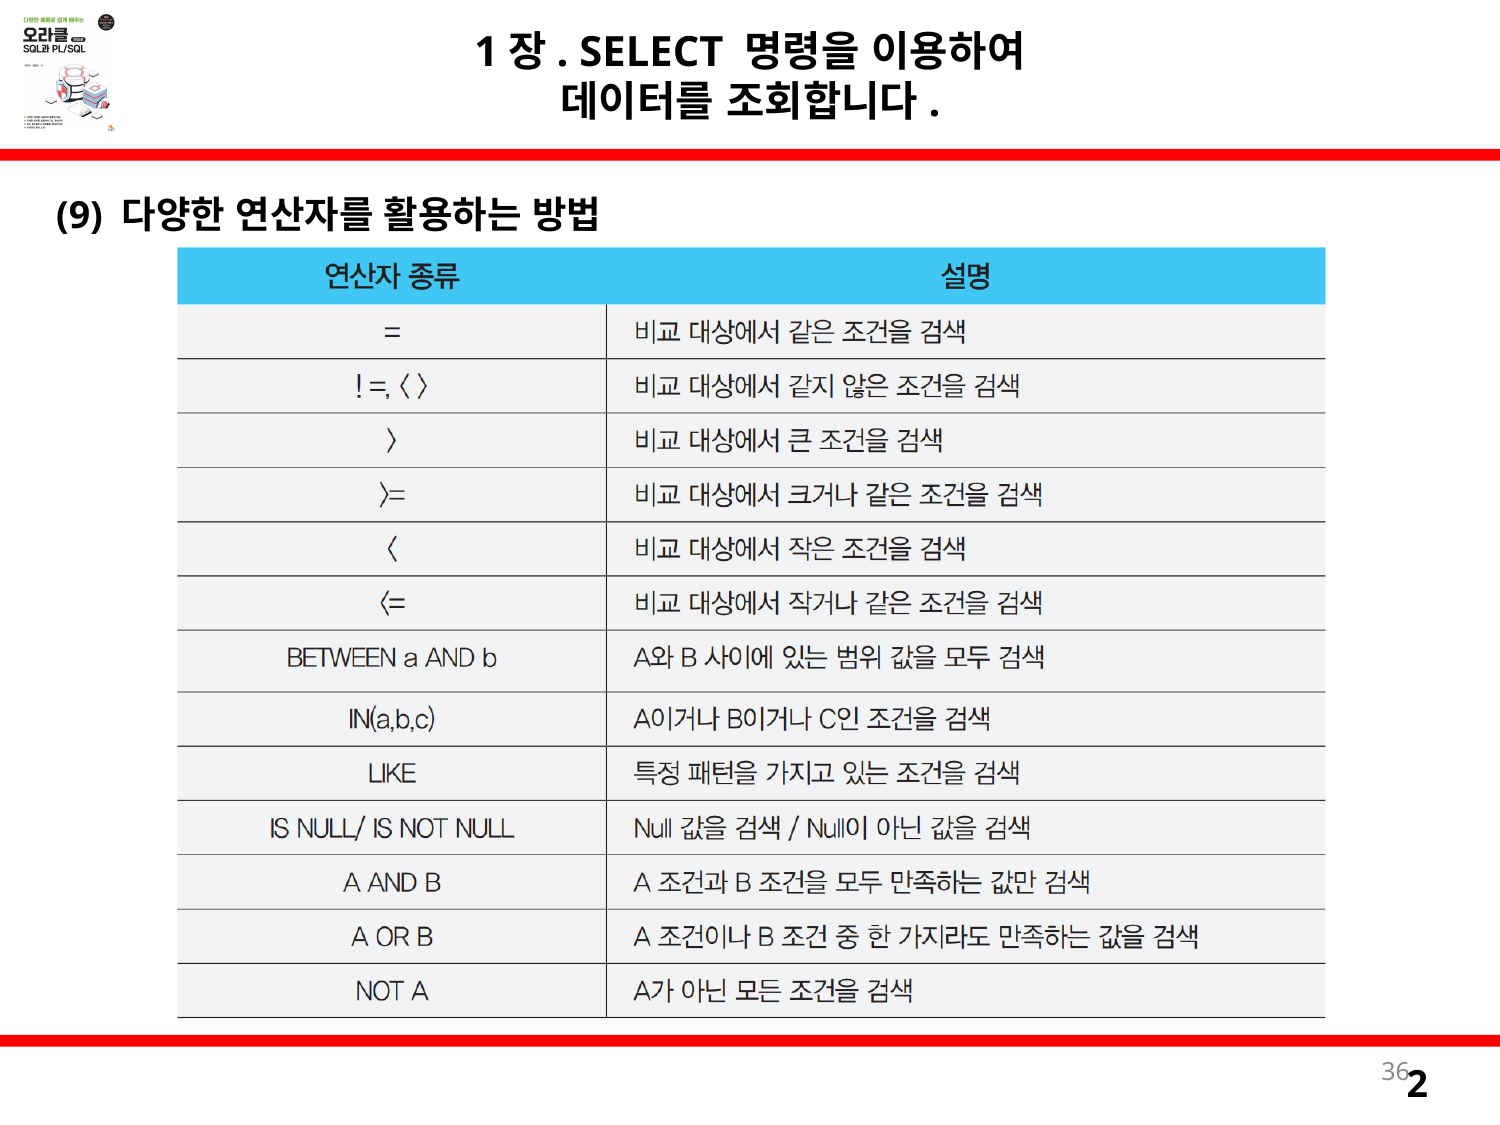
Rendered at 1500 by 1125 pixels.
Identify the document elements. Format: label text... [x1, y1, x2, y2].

text_box 2 [1363, 1056, 1473, 1108]
slide_number 36 [1074, 1042, 1425, 1103]
text_box [0, 147, 1500, 163]
picture [19, 12, 118, 134]
text_box 1장. SELECT 명령을 이용하여 데이터를 조회합니다. [252, 0, 1260, 151]
text_box (9) 다양한 연산자를 활용하는 방법 [39, 171, 988, 257]
text_box [0, 1033, 1500, 1049]
picture [172, 242, 1328, 1020]
